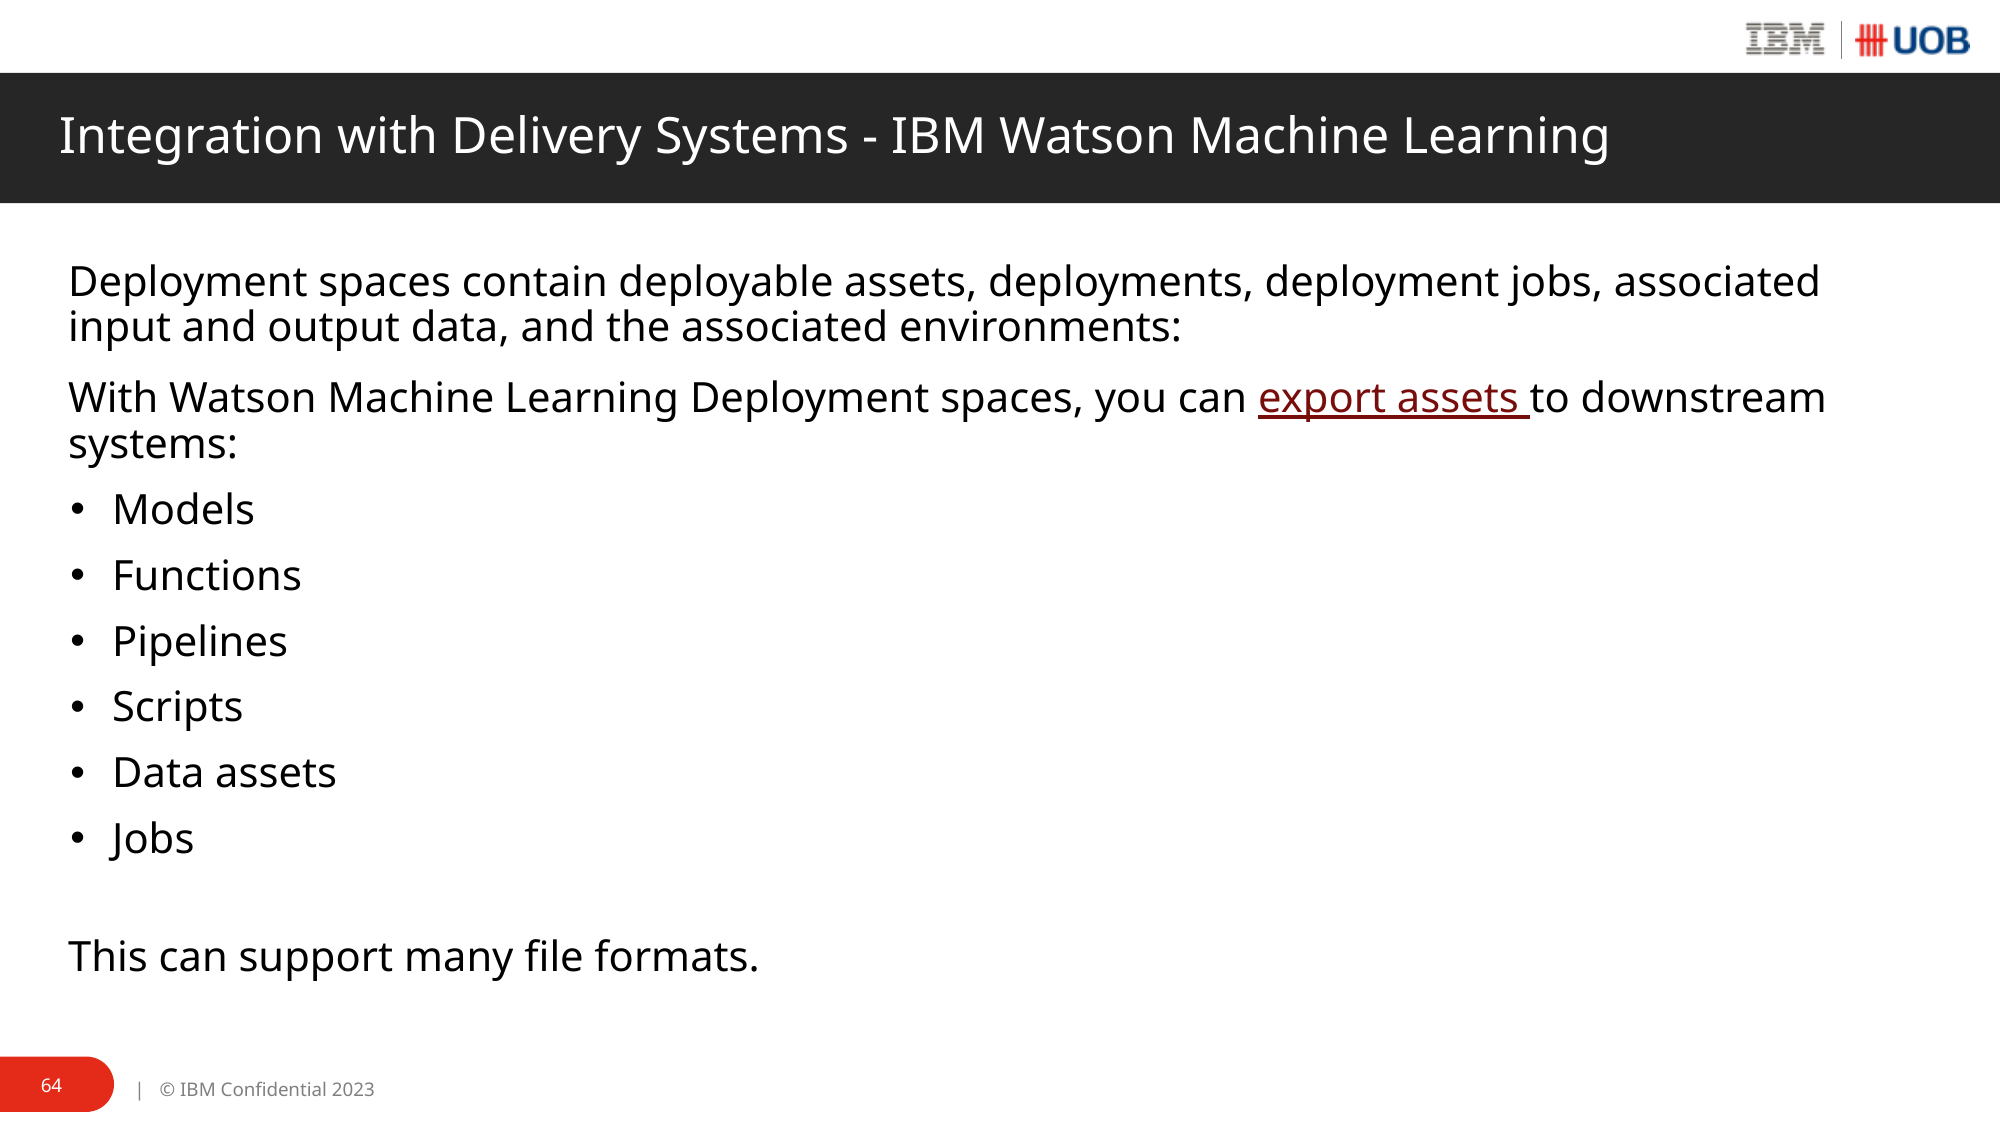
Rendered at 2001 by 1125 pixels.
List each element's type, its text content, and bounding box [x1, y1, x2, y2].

title Integration with Delivery Systems - IBM Watson Machine Learning [59, 102, 1937, 174]
picture [1855, 10, 1970, 71]
list Deployment spaces contain deployable assets, deployments, deployment jobs, associated input and output data, and the associated environments: With Watson Machine Learning Deployment spaces, you can export assets to downstream systems: Models Functions Pipelines Scripts Data assets Jobs This can support many file formats. [59, 256, 1937, 1007]
